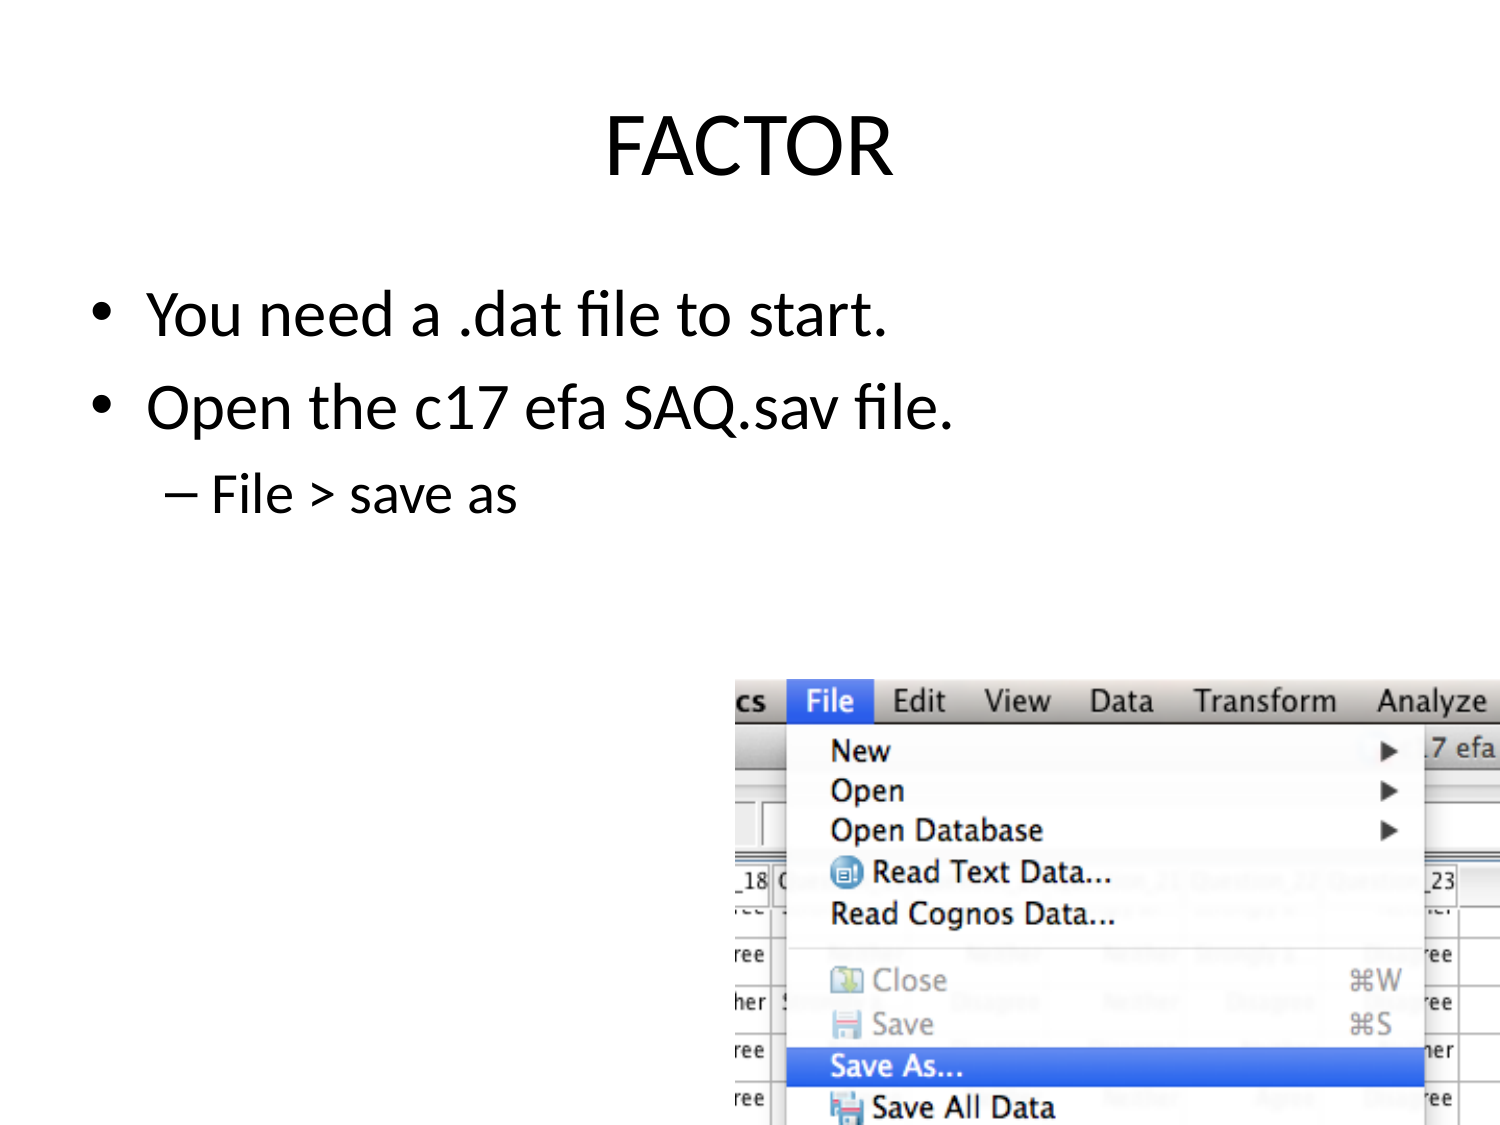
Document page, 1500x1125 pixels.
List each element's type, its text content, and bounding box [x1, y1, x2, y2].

picture [735, 678, 1500, 1125]
title FACTOR [75, 45, 1425, 233]
list You need a .dat file to start. Open the c17 efa SAQ.sav file. File > save as [75, 262, 1425, 1005]
